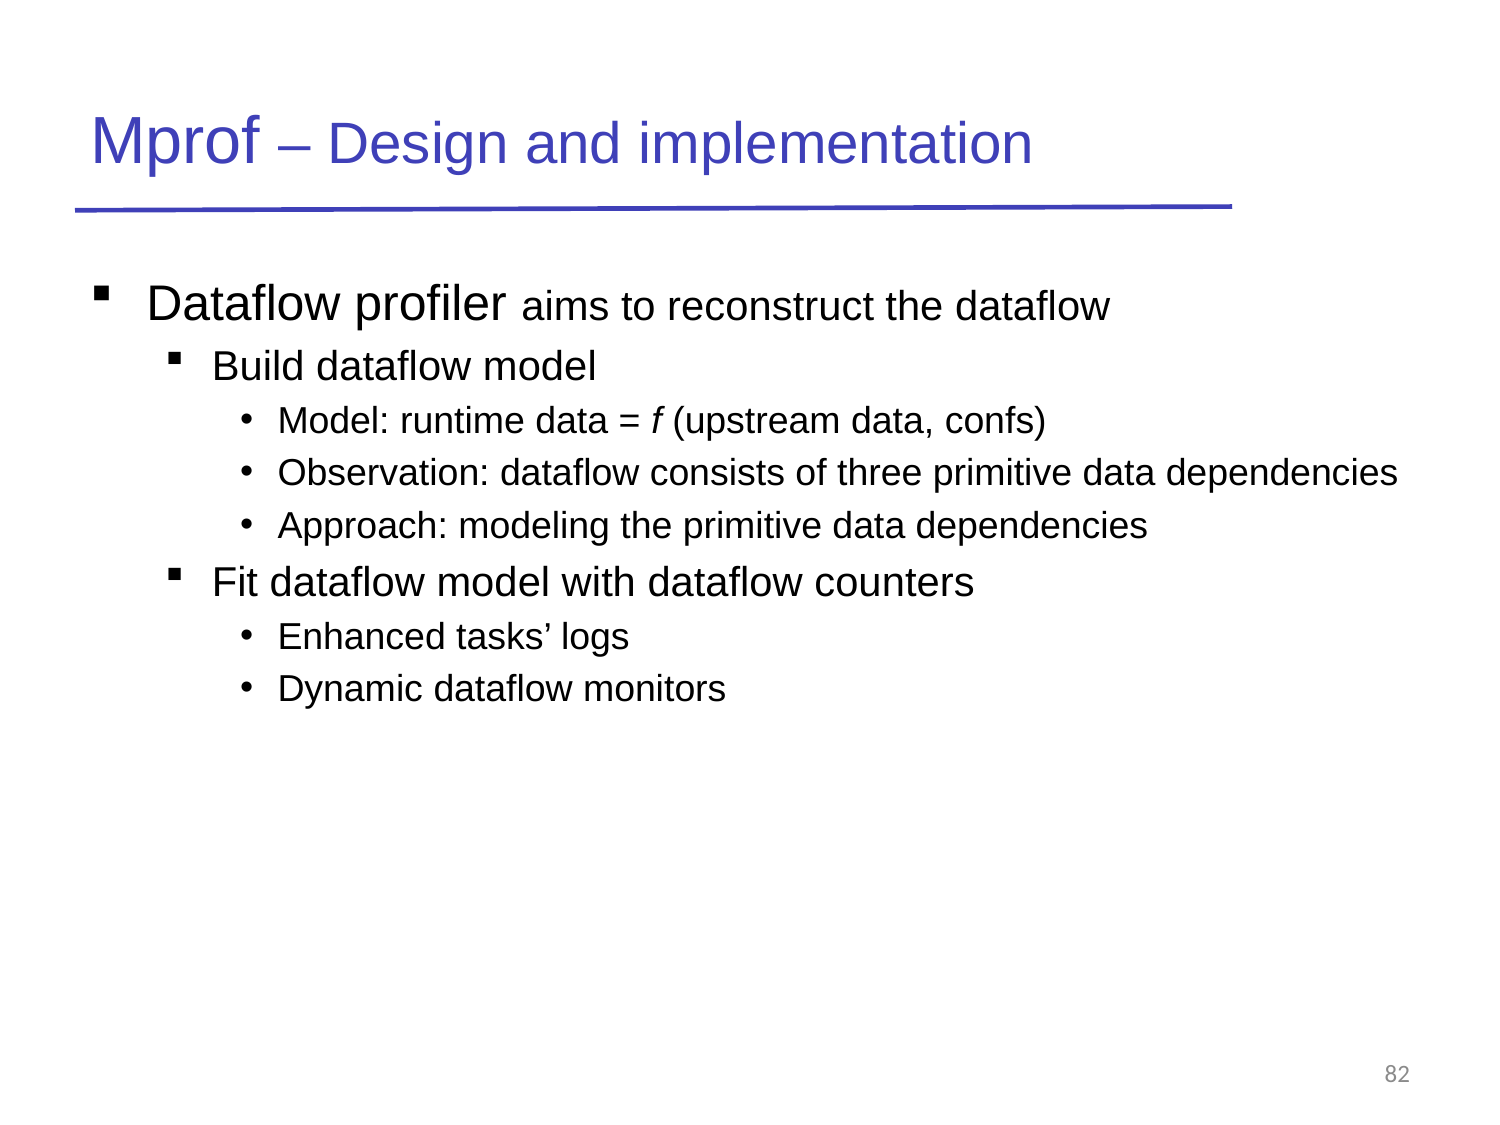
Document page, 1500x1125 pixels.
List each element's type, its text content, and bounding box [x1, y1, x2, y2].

list Dataflow profiler aims to reconstruct the dataflow Build dataflow model Model: runtime data = f (upstream data, confs) Observation: dataflow consists of three primitive data dependencies Approach: modeling the primitive data dependencies Fit dataflow model with dataflow counters Enhanced tasks’ logs Dynamic dataflow monitors [75, 262, 1425, 1012]
slide_number 82 [1074, 1042, 1425, 1103]
title Mprof – Design and implementation [75, 67, 1425, 207]
